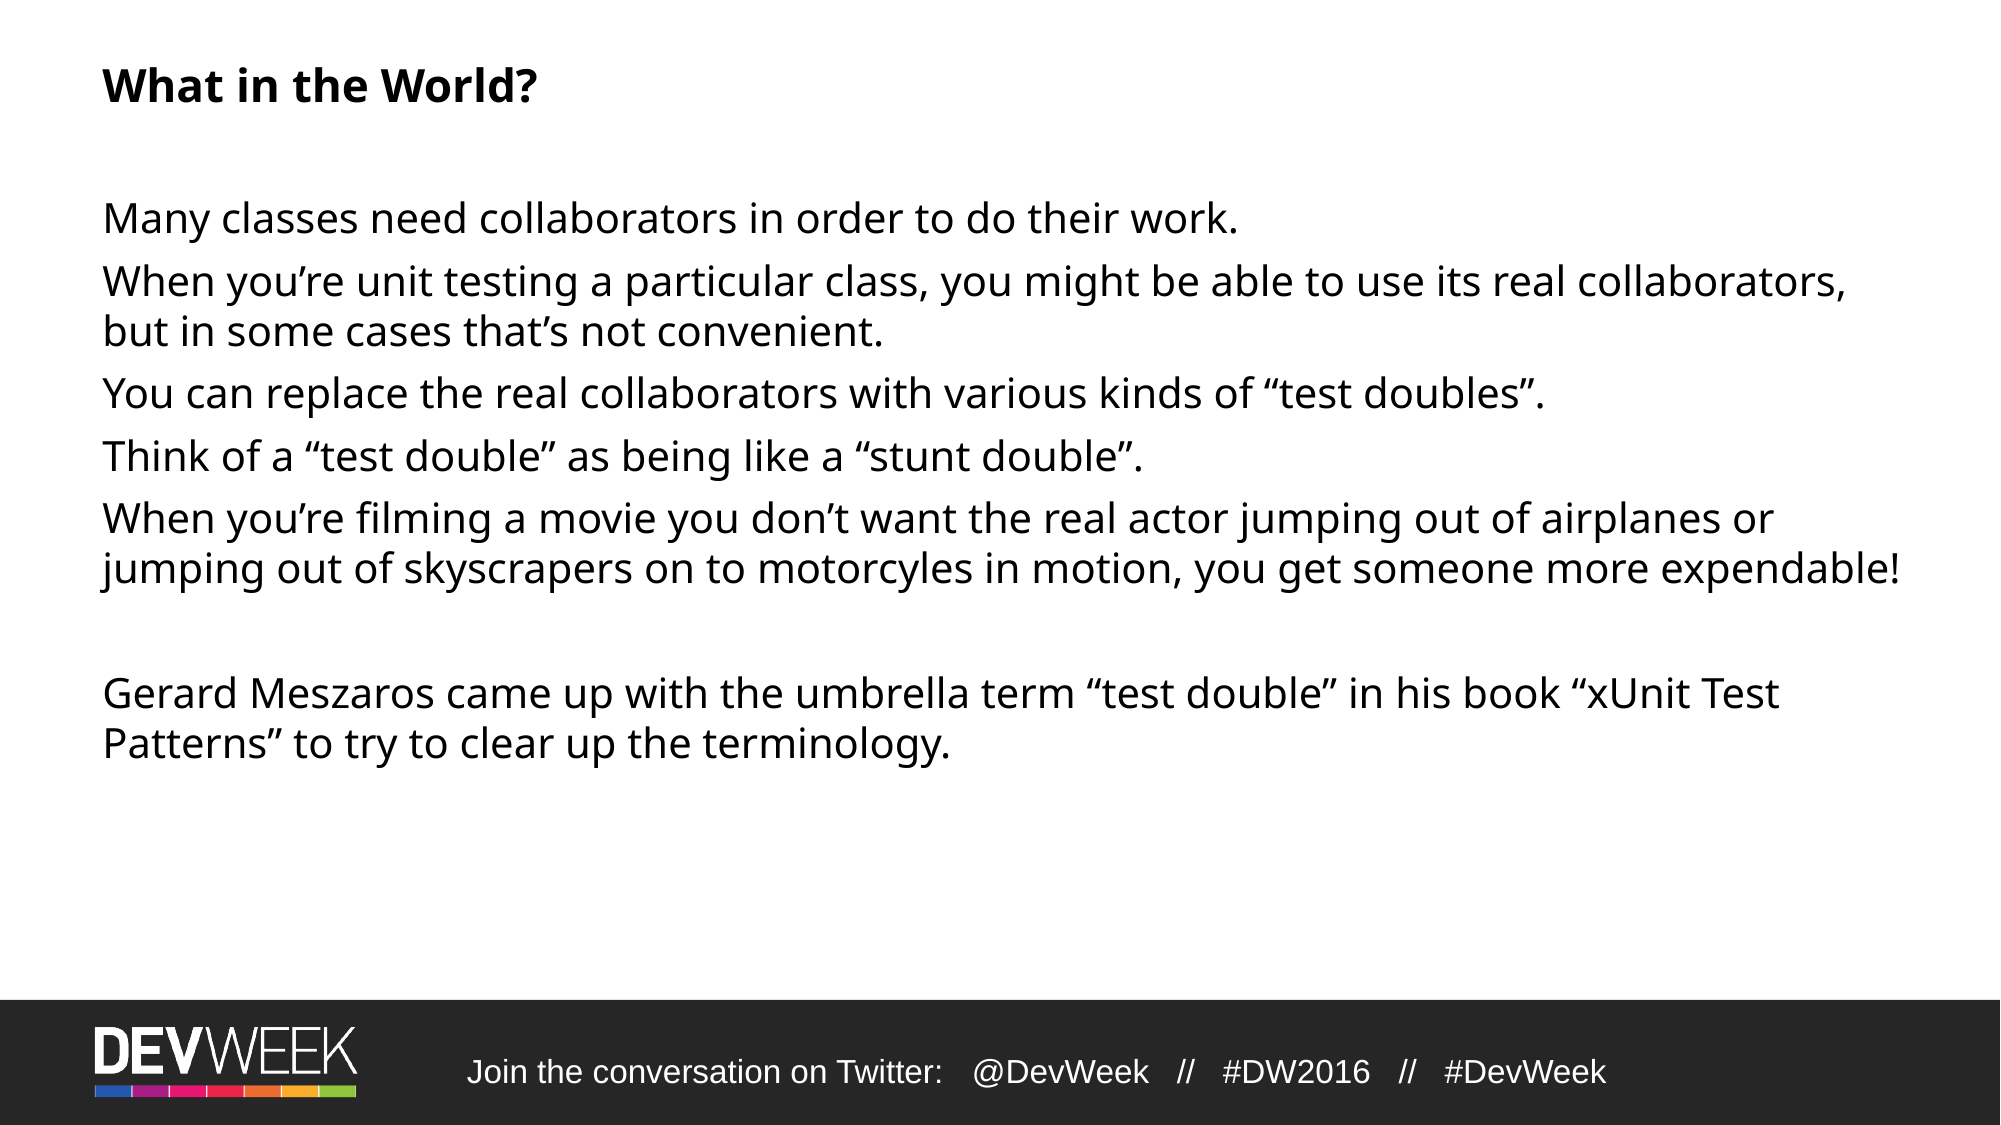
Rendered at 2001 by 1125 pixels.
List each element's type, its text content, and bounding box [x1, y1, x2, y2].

text_box Join the conversation on Twitter: @DevWeek // #DW2016 // #DevWeek [452, 1031, 1638, 1098]
text_box [0, 999, 2000, 1125]
picture [87, 1021, 365, 1104]
text_box What in the World? Many classes need collaborators in order to do their work. When you’re unit testing a particular class, you might be able to use its real collaborators, but in some cases that’s not convenient. You can replace the real collaborators with various kinds of “test doubles”. Think of a “test double” as being like a “stunt double”. When you’re filming a movie you don’t want the real actor jumping out of airplanes or jumping out of skyscrapers on to motorcyles in motion, you get someone more expendable! Gerard Meszaros came up with the umbrella term “test double” in his book “xUnit Test Patterns” to try to clear up the terminology. [87, 49, 1921, 775]
